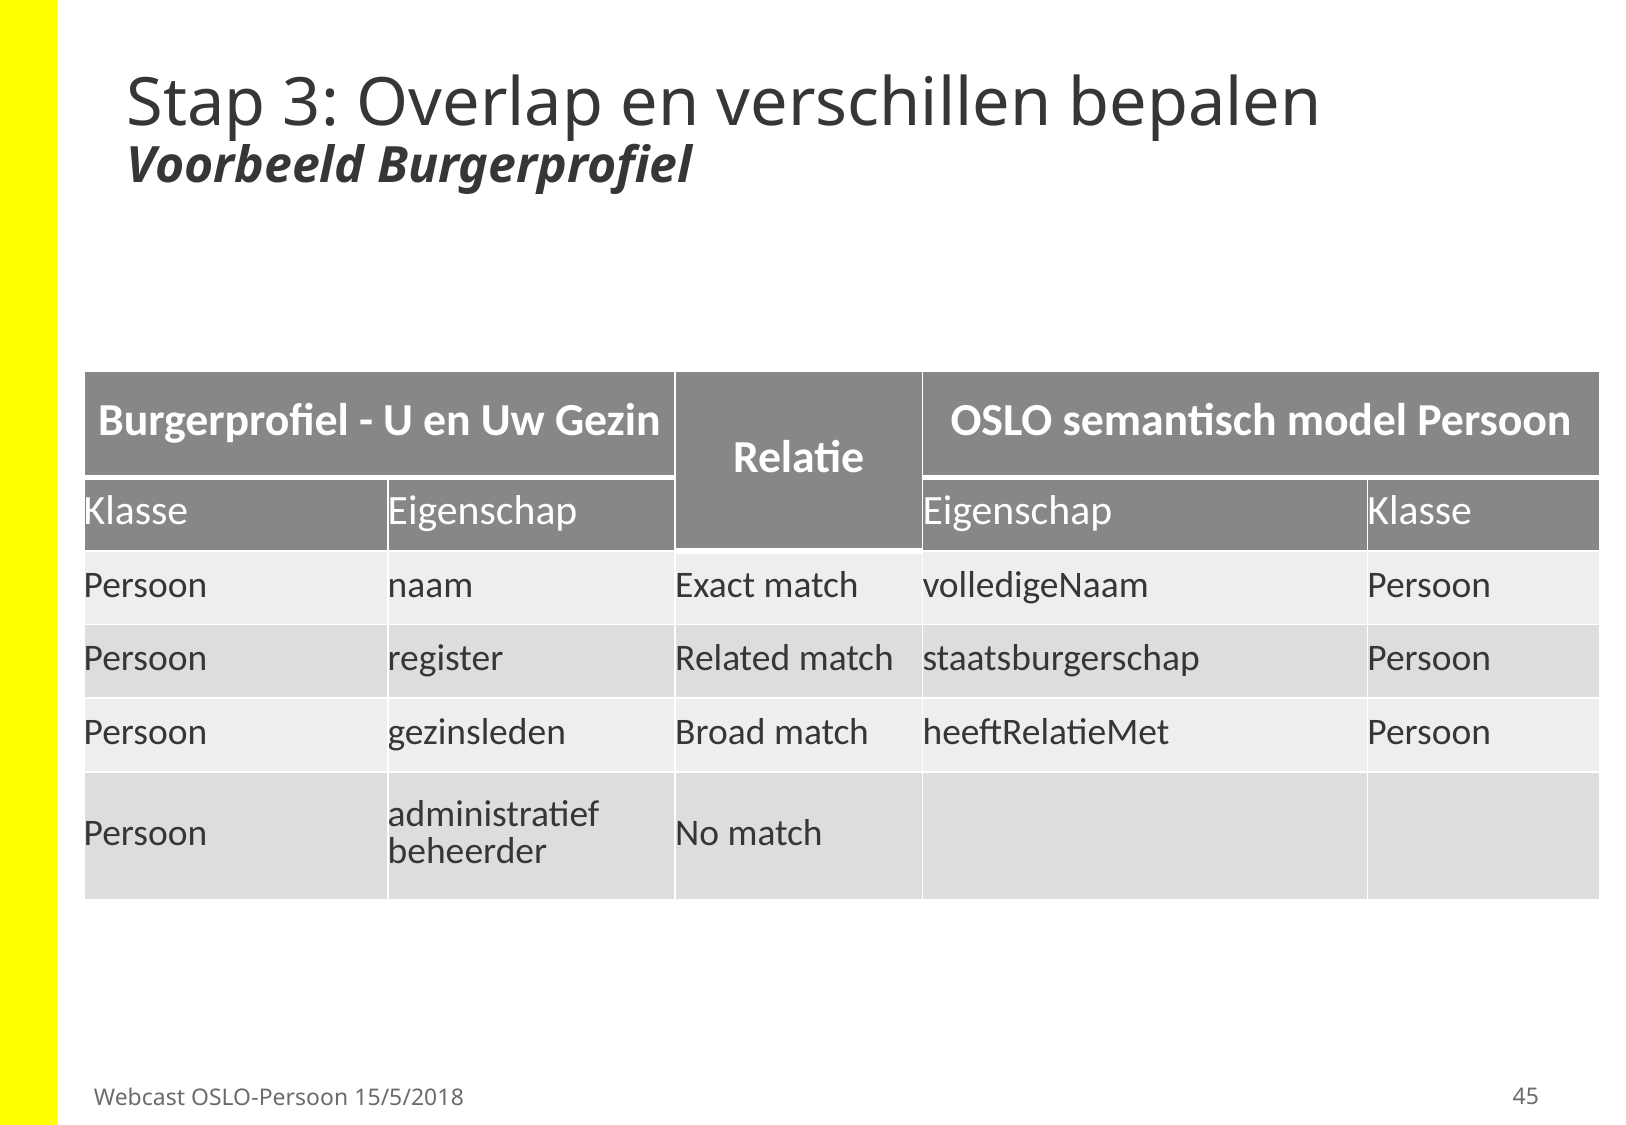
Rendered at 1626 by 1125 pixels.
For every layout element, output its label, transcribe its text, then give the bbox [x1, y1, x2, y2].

table_cell [923, 773, 1367, 899]
table_cell Persoon [1368, 699, 1599, 771]
title Stap 3: Overlap en verschillen bepalen Voorbeeld Burgerprofiel [111, 59, 1514, 222]
slide_number 45 [1424, 1075, 1548, 1120]
table_header OSLO semantisch model Persoon [923, 372, 1599, 475]
table_cell Eigenschap [923, 480, 1367, 550]
table_cell administratief beheerder [389, 773, 674, 899]
table_cell Persoon [1368, 552, 1599, 624]
table_cell Persoon [85, 773, 387, 899]
table_cell Persoon [1368, 625, 1599, 697]
table_cell Related match [676, 625, 922, 697]
table_cell volledigeNaam [923, 552, 1367, 624]
table_cell No match [676, 773, 922, 899]
footer Webcast OSLO-Persoon 15/5/2018 [78, 1083, 1077, 1113]
table_cell Klasse [85, 480, 387, 550]
table_header Burgerprofiel - U en Uw Gezin [85, 372, 674, 475]
table_cell naam [389, 552, 674, 624]
table_cell Broad match [676, 699, 922, 771]
table_cell heeftRelatieMet [923, 699, 1367, 771]
table_cell Persoon [85, 552, 387, 624]
table_cell [1368, 773, 1599, 899]
table_cell staatsburgerschap [923, 625, 1367, 697]
table_cell Persoon [85, 699, 387, 771]
table_cell gezinsleden [389, 699, 674, 771]
table_cell Exact match [676, 554, 922, 624]
table_header Relatie [676, 372, 922, 548]
table_cell register [389, 625, 674, 697]
table_cell Eigenschap [389, 480, 674, 550]
table_cell Klasse [1368, 480, 1599, 550]
table_cell Persoon [85, 625, 387, 697]
